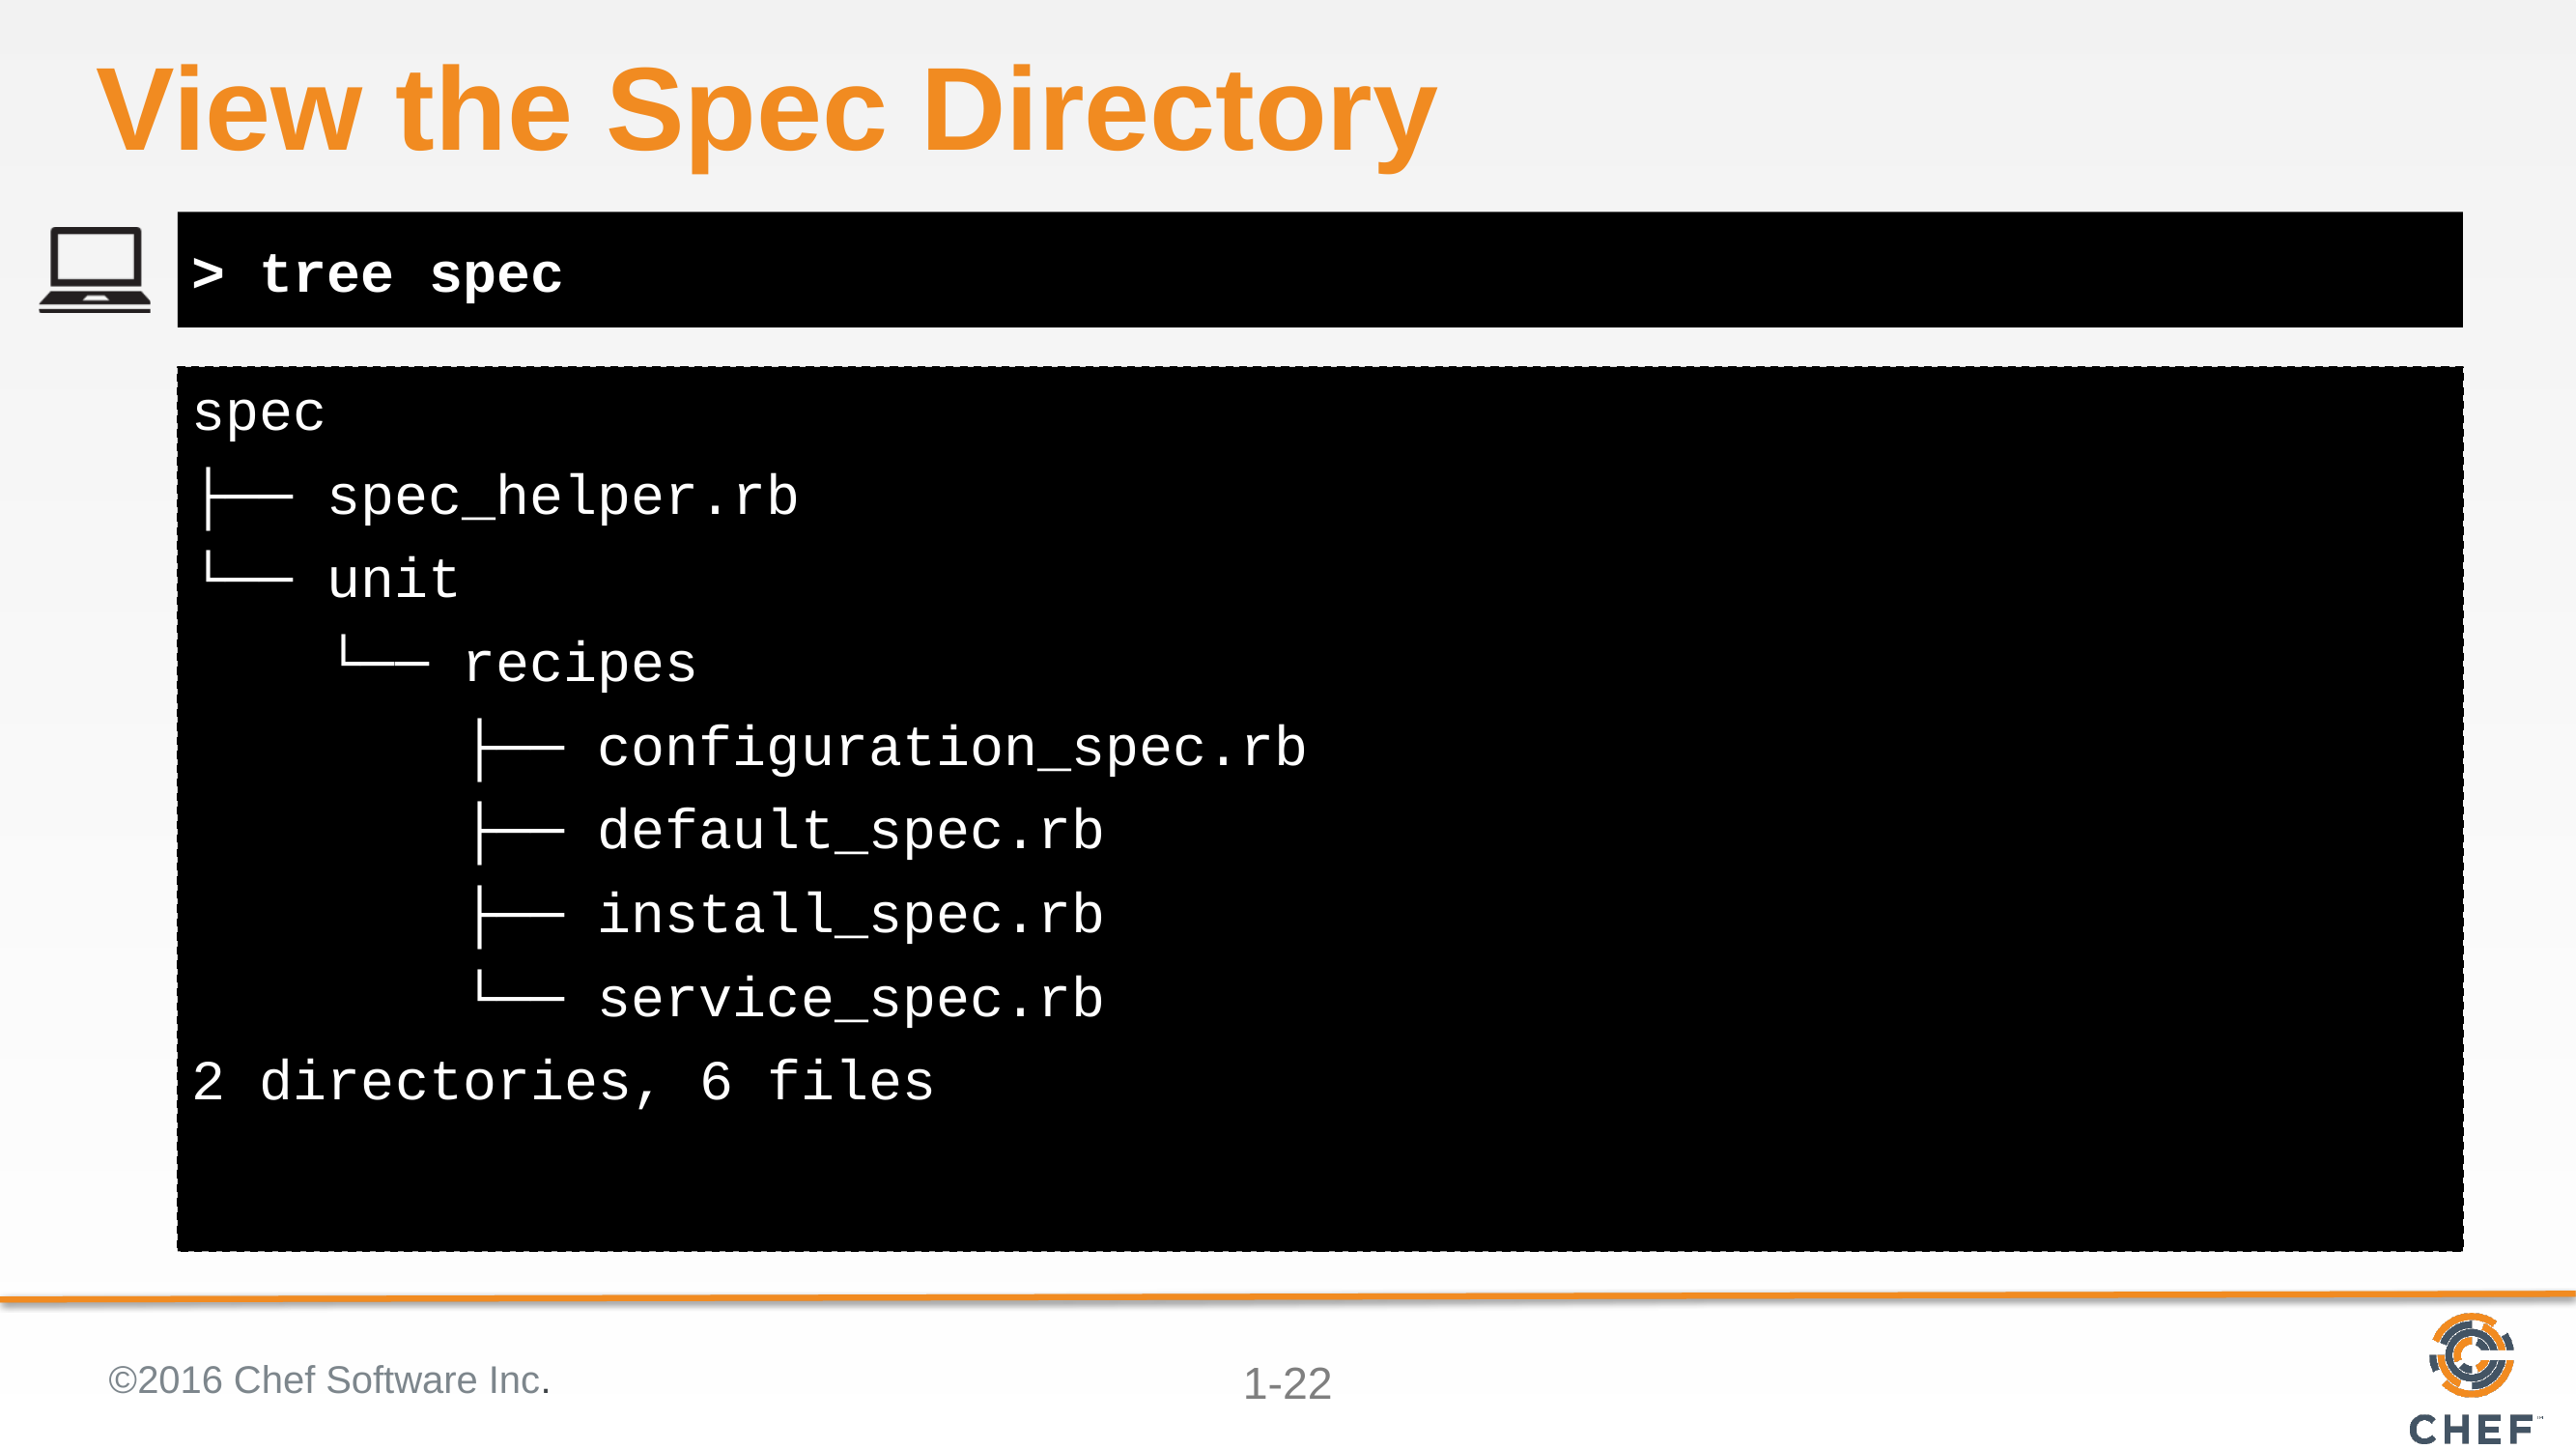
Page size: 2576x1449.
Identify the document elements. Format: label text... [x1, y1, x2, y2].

picture [2399, 1297, 2551, 1449]
title View the Spec Directory [96, 48, 2463, 180]
list > tree spec [177, 212, 2463, 327]
list spec ├── spec_helper.rb └── unit └── recipes ├── configuration_spec.rb ├── default_spec.rb ├── install_spec.rb └── service_spec.rb 2 directories, 6 files [177, 366, 2464, 1252]
